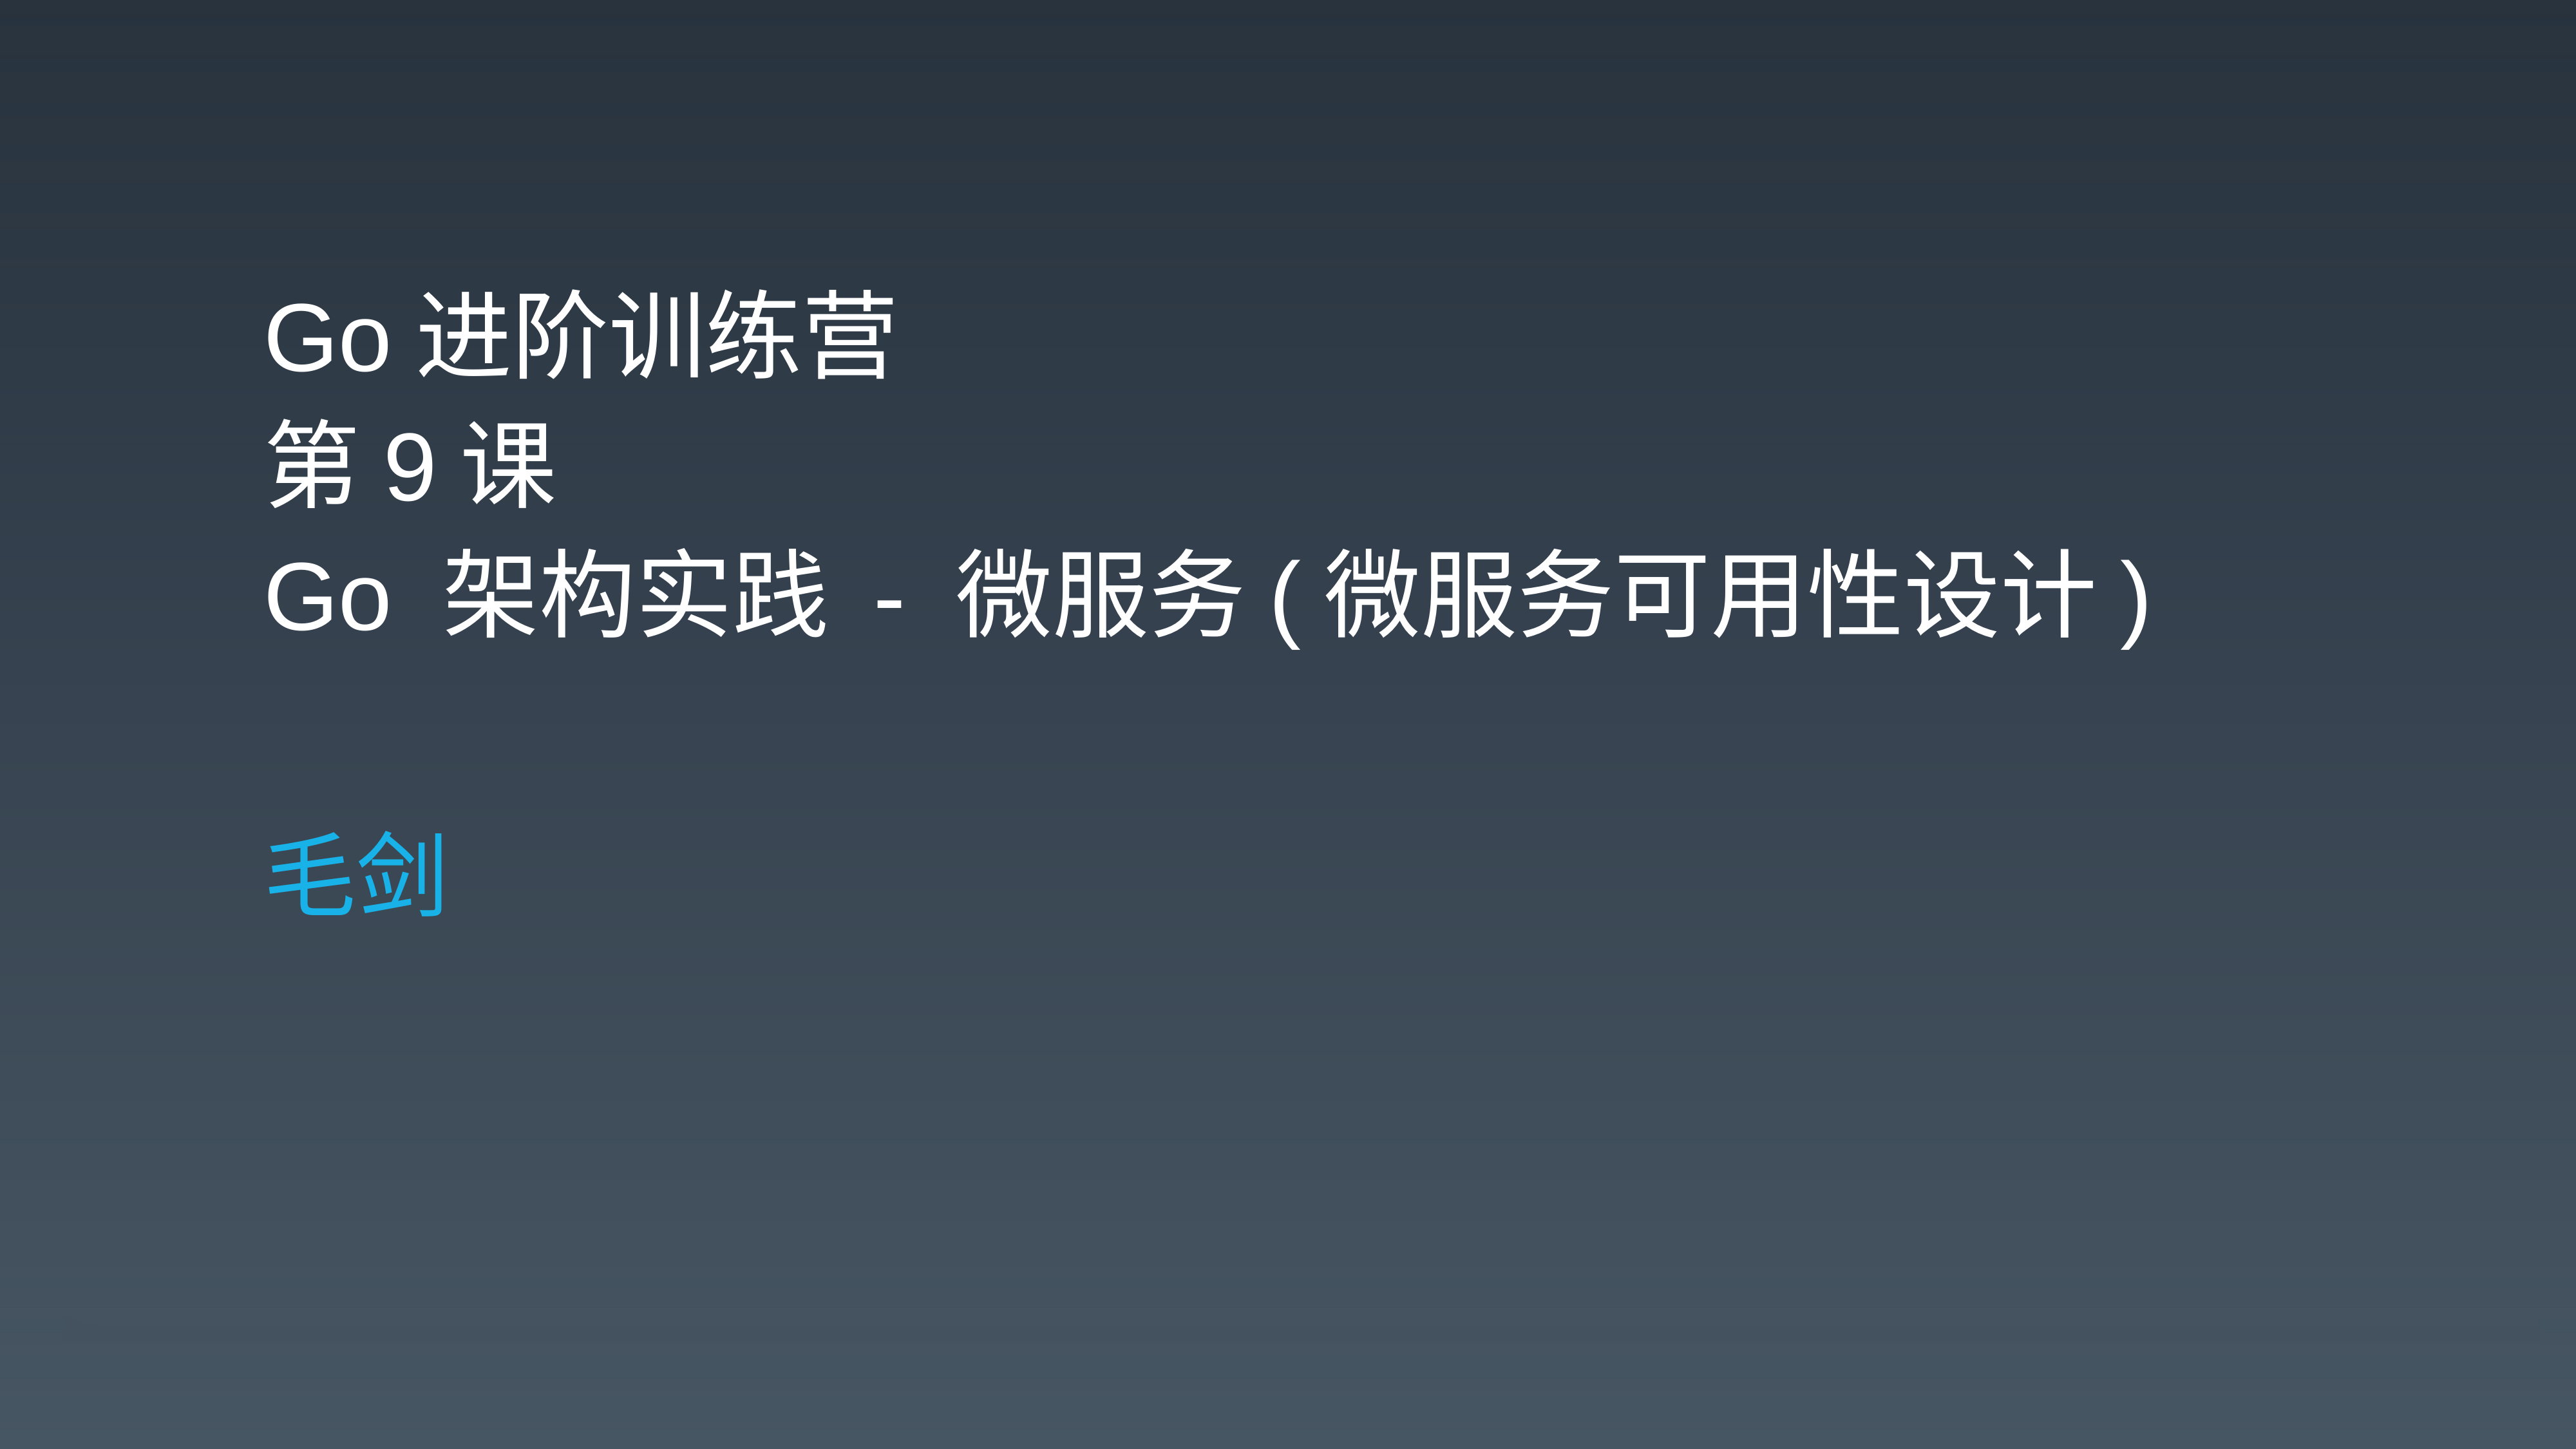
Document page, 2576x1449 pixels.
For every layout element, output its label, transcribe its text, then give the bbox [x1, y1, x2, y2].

list Go进阶训练营 第9课 Go 架构实践 - 微服务(微服务可用性设计) [258, 265, 2281, 656]
picture [0, 0, 2576, 1449]
list 毛剑 [258, 810, 886, 934]
